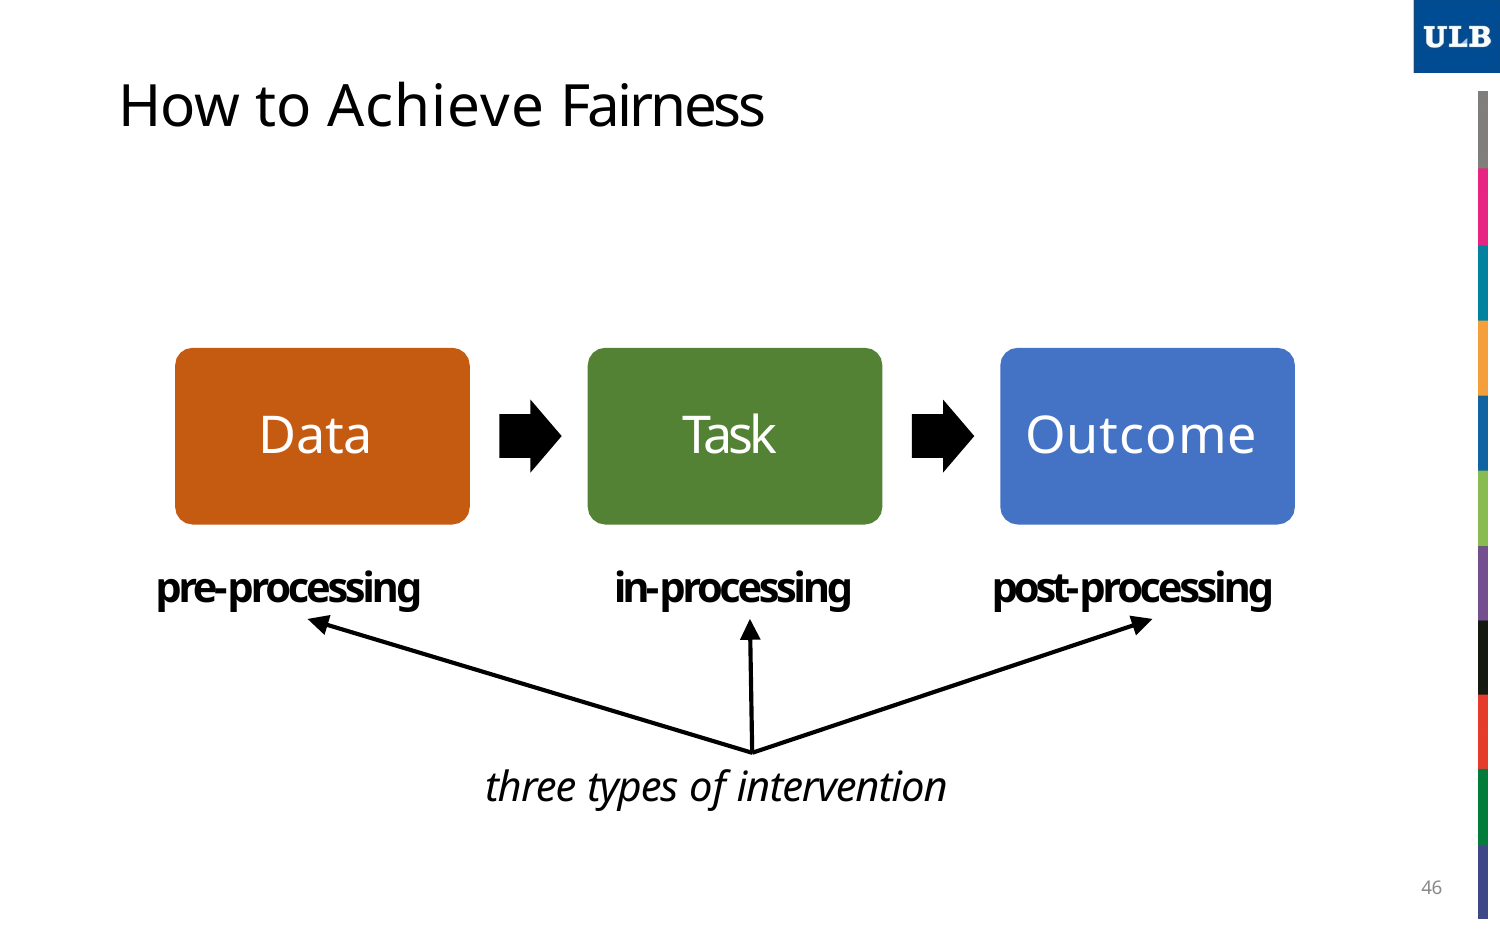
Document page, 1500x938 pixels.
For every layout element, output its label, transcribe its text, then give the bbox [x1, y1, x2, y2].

text_box Data [256, 399, 389, 464]
text_box [587, 347, 883, 525]
picture [1478, 319, 1488, 919]
text_box [911, 399, 975, 473]
text_box post-processing [989, 558, 1316, 611]
title How to Achieve Fairness [116, 66, 1198, 225]
picture [1413, 0, 1500, 73]
text_box [307, 615, 1153, 755]
text_box Task [680, 399, 790, 464]
text_box pre-processing [153, 558, 462, 611]
text_box [1000, 347, 1295, 525]
text_box [175, 347, 470, 525]
text_box [499, 399, 562, 473]
slide_number 46 [1415, 878, 1478, 938]
picture [1478, 91, 1488, 245]
text_box three types of intervention [482, 758, 1015, 811]
text_box in-processing [611, 558, 888, 611]
text_box Outcome [1023, 399, 1273, 464]
